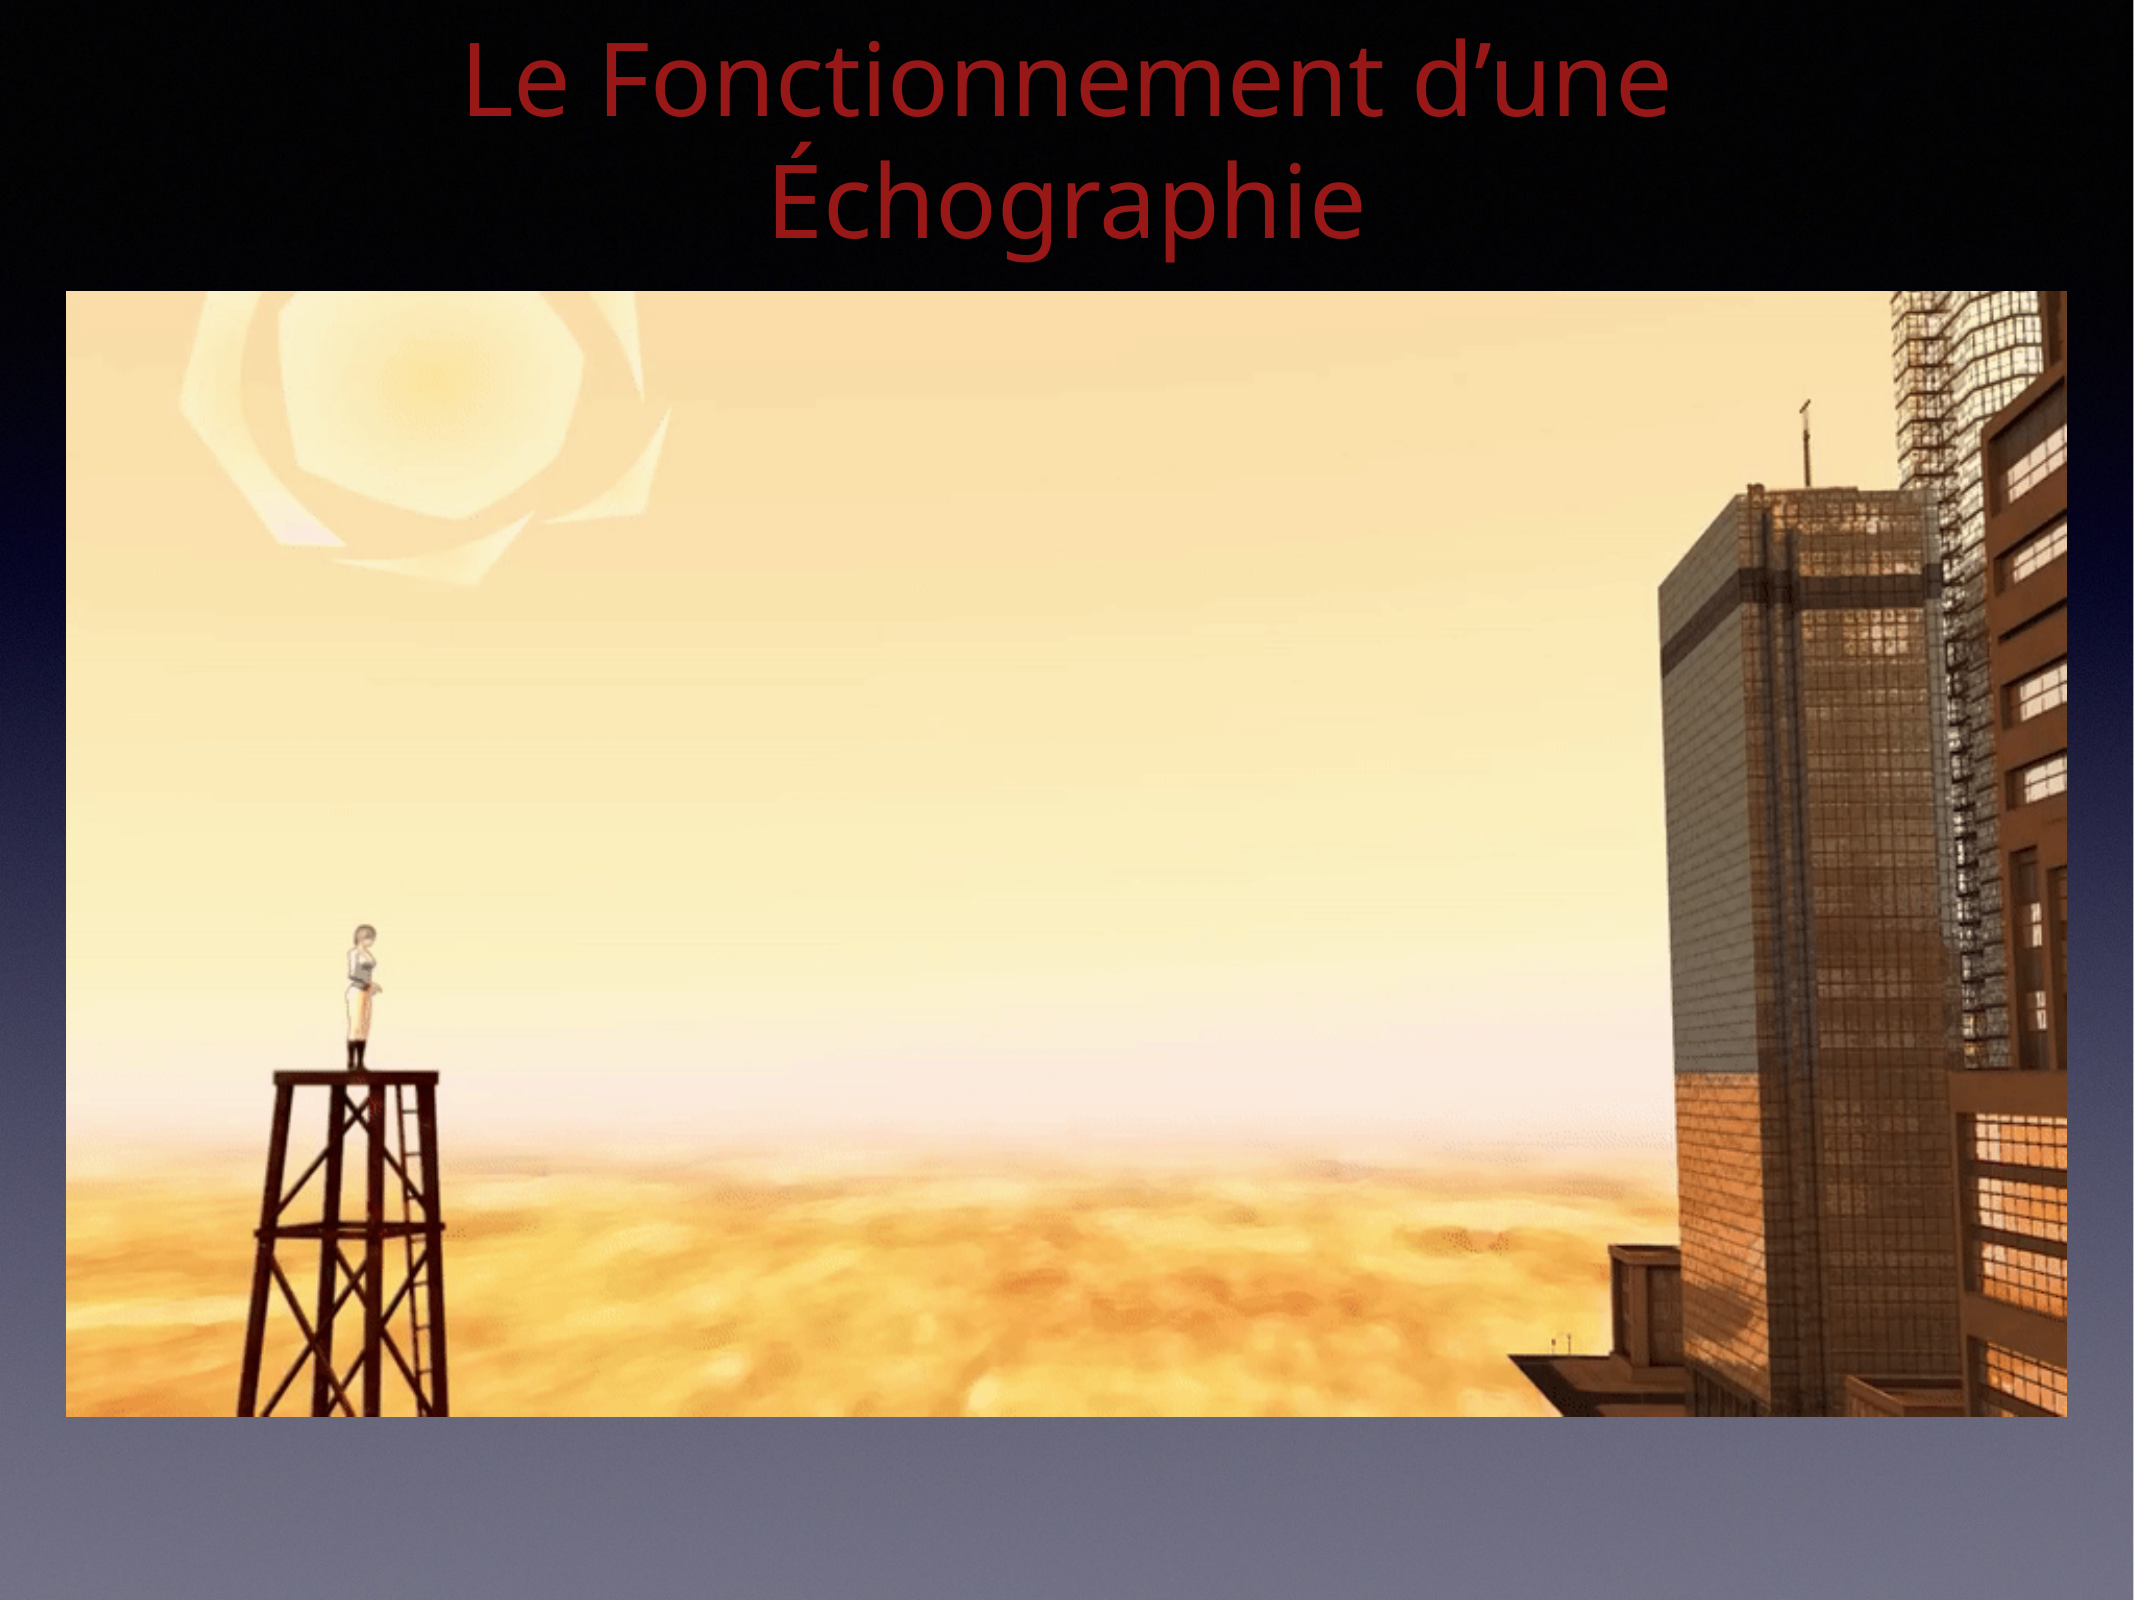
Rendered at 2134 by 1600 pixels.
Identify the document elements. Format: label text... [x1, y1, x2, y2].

picture [0, 0, 2134, 1600]
title Le Fonctionnement d’une Échographie [155, 42, 1978, 230]
